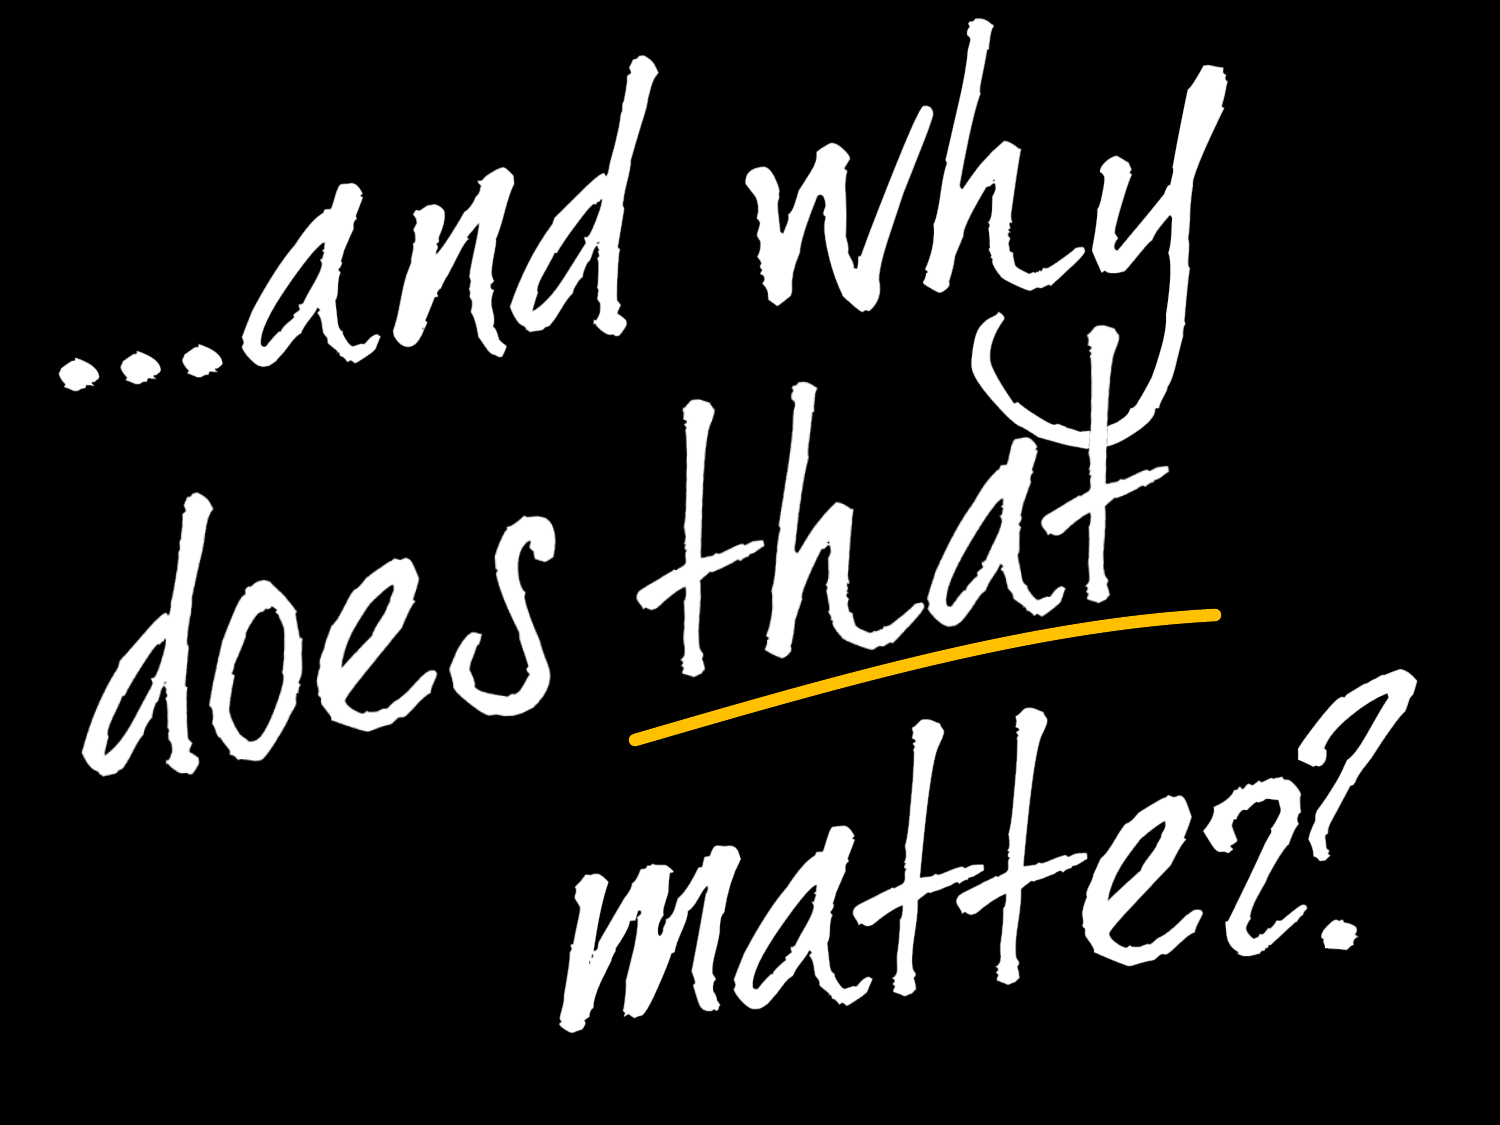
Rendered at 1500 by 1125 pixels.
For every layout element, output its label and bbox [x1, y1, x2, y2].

text_box [1203, 614, 1216, 618]
picture [0, 0, 1456, 1088]
